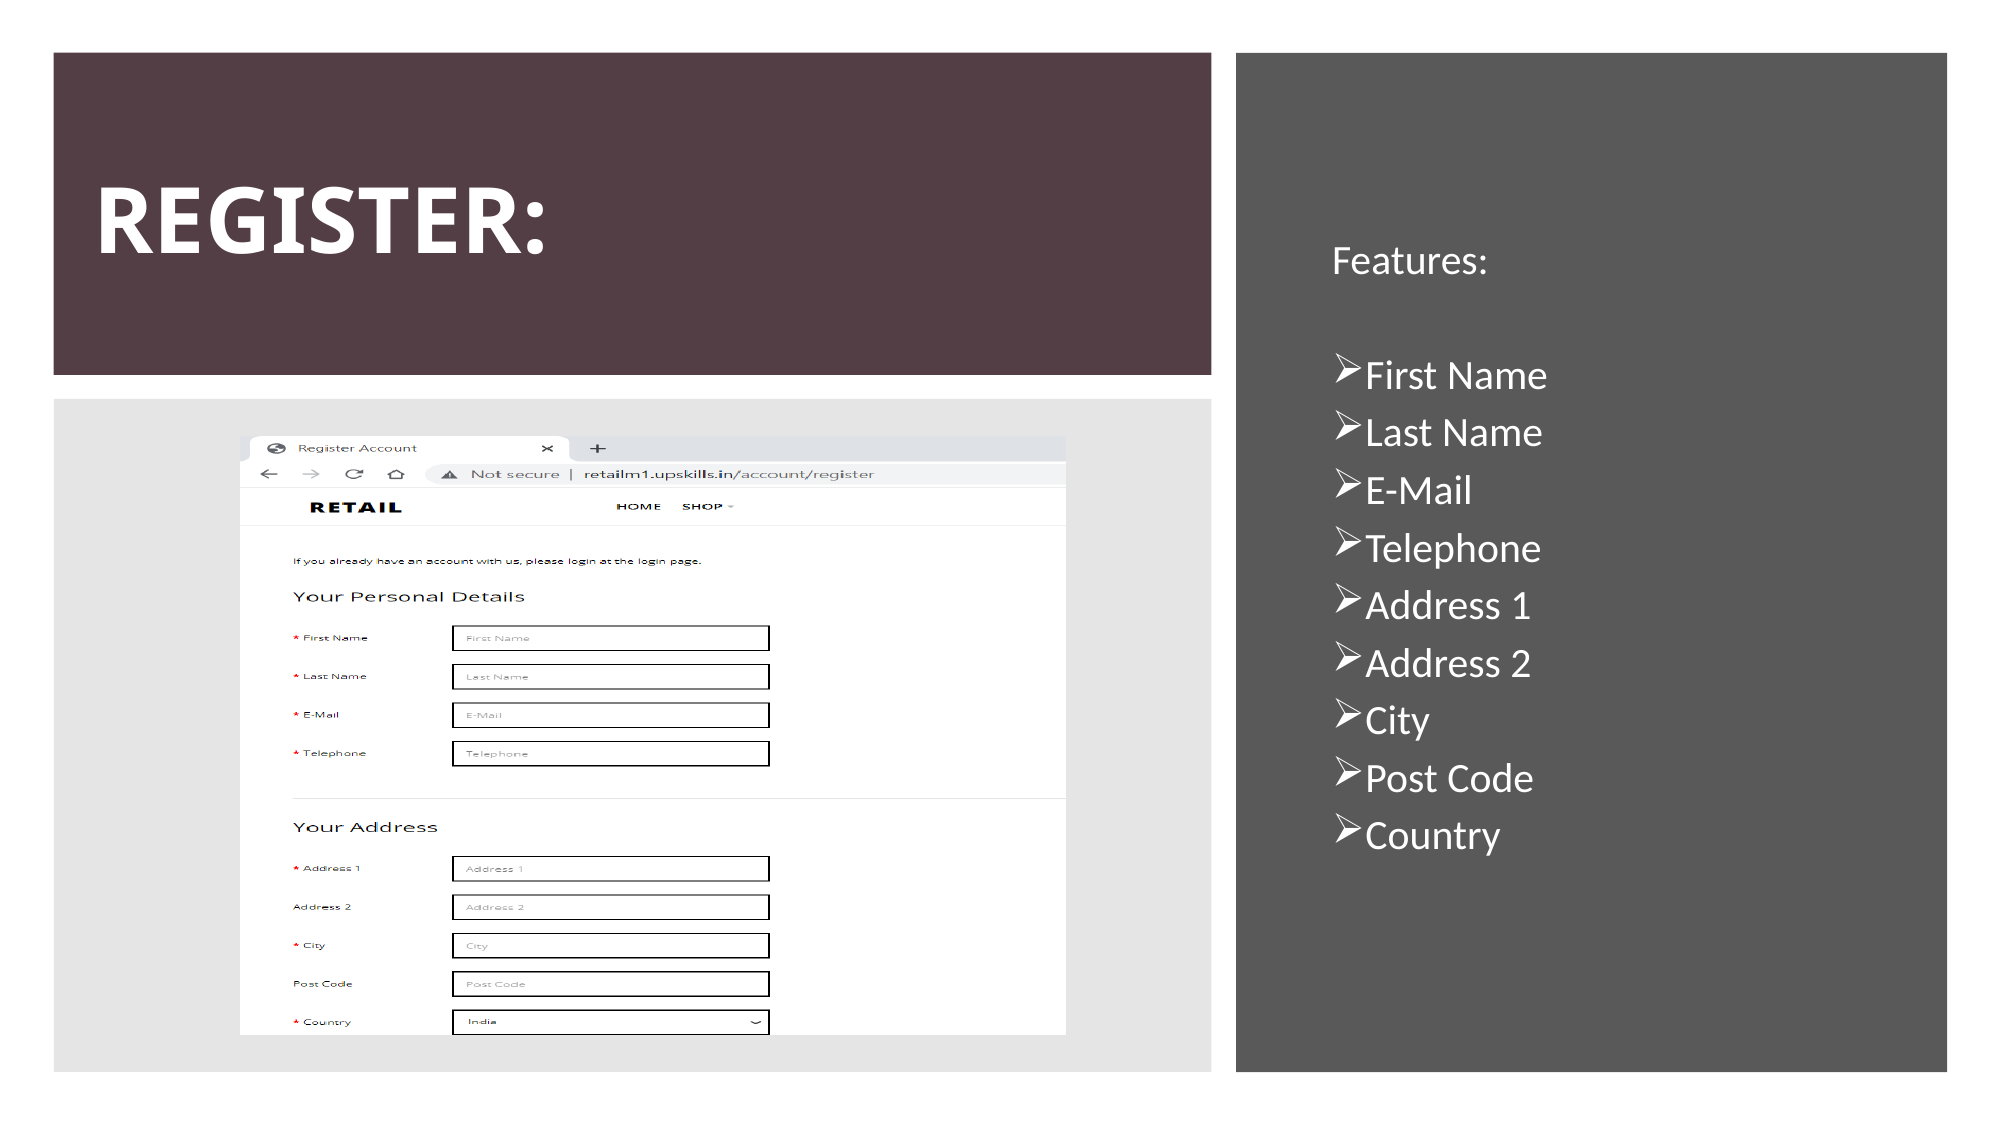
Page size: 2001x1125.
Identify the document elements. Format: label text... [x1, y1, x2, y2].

text_box Features: First Name Last Name E-Mail Telephone Address 1 Address 2 City Post Code Country [1317, 150, 1879, 947]
text_box REGISTER: [78, 90, 1160, 357]
picture [240, 436, 1066, 1035]
text_box [1235, 52, 1948, 1073]
text_box [53, 398, 1212, 1073]
text_box [53, 52, 1212, 376]
